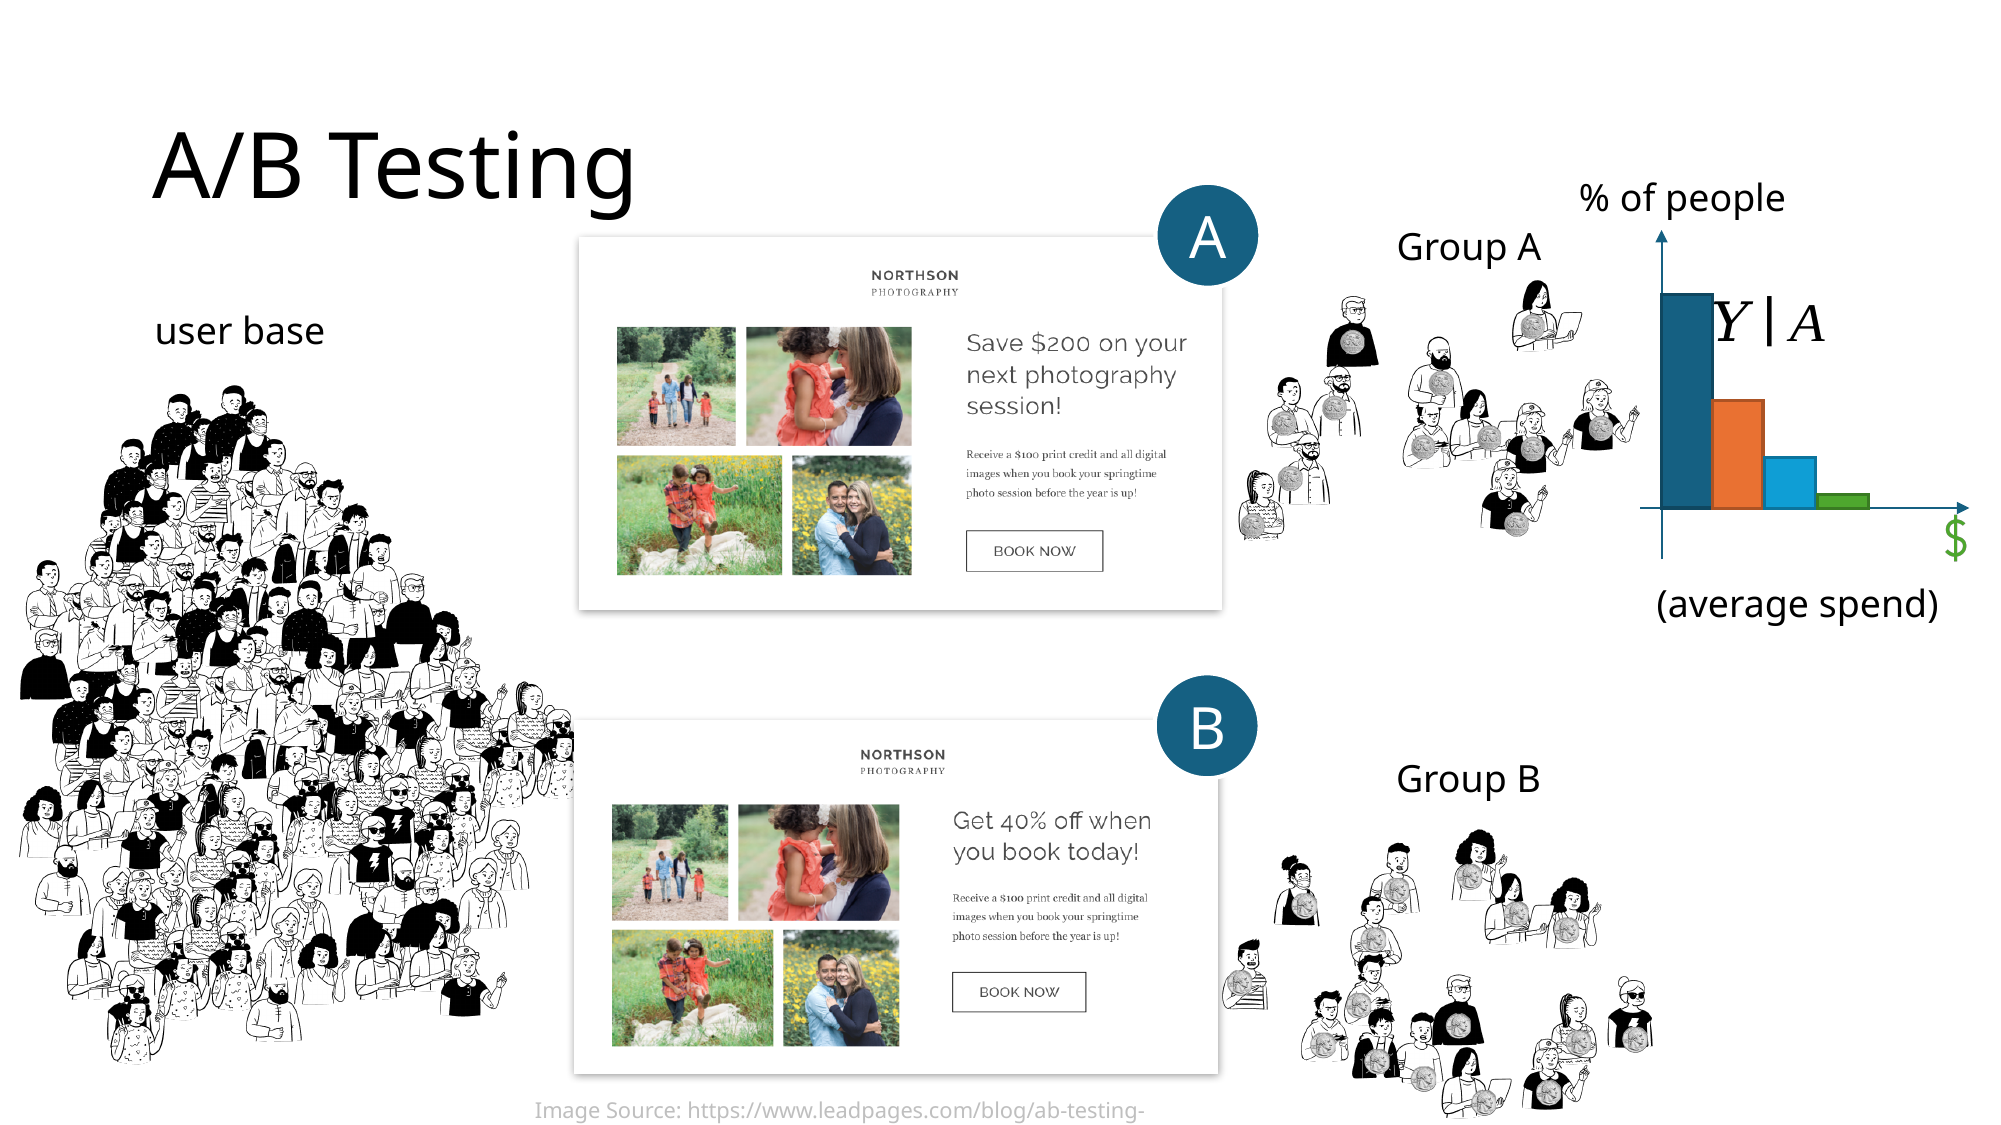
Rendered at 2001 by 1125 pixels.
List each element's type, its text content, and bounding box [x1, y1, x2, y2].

text_box [1660, 396, 1714, 507]
title A/B Testing [137, 59, 1863, 278]
text_box Group B [1381, 747, 1557, 808]
text_box user base [139, 299, 341, 360]
text_box [1763, 456, 1817, 507]
text_box A [1153, 180, 1263, 290]
text_box [1660, 293, 1714, 394]
picture [1929, 512, 1982, 565]
text_box [1816, 493, 1870, 507]
text_box B [1152, 671, 1262, 781]
text_box Group A [1381, 215, 1557, 276]
picture [1220, 827, 1655, 1121]
picture [1236, 277, 1641, 544]
text_box Image Source: https://www.leadpages.com/blog/ab-testing-split-testing/ [520, 1088, 1208, 1125]
picture [17, 251, 1208, 1066]
text_box [1711, 399, 1765, 507]
text_box % of people [1564, 166, 1802, 227]
